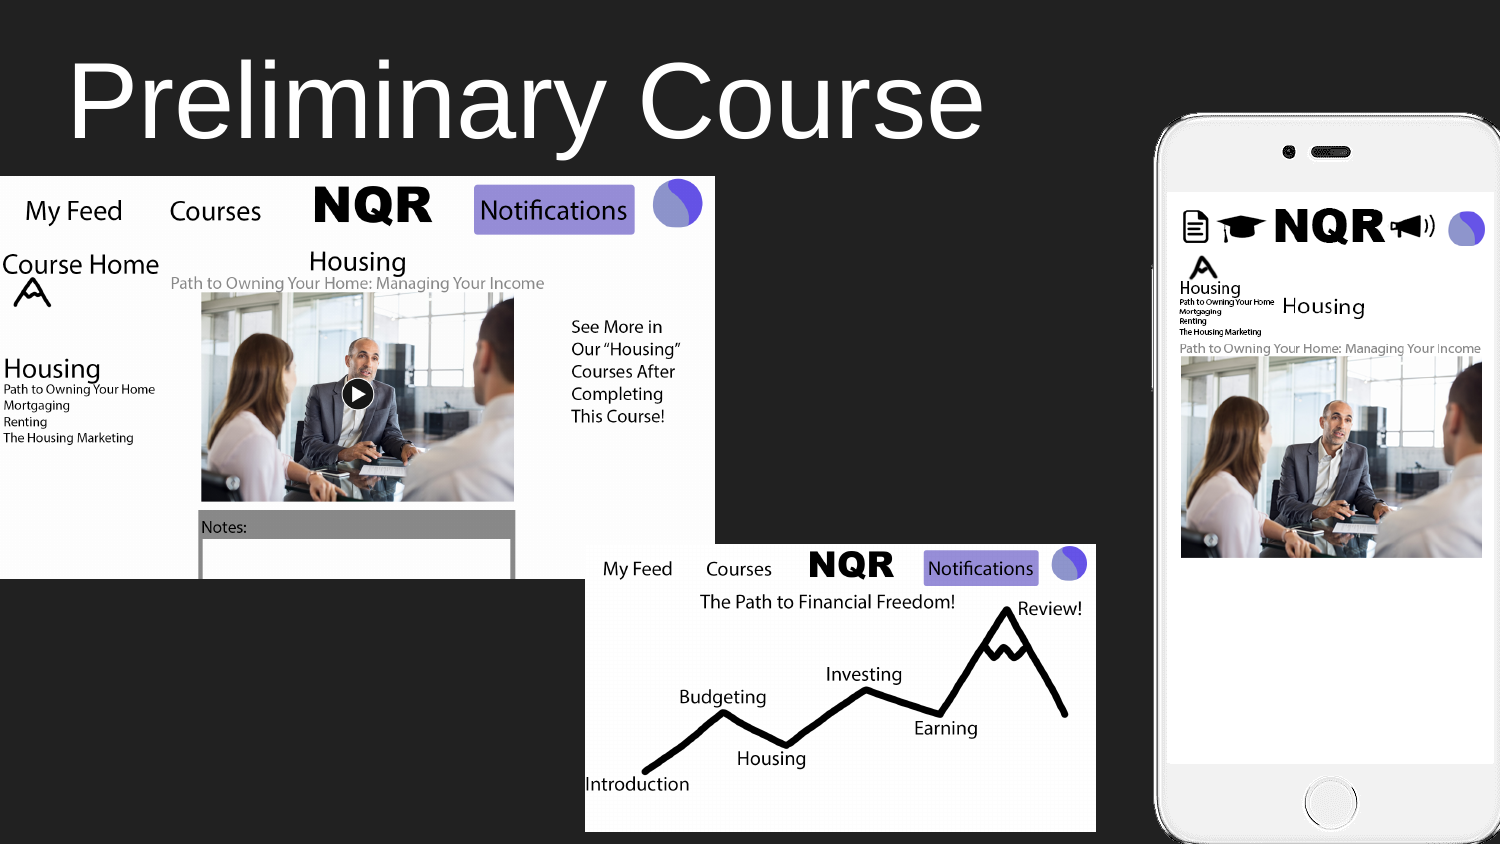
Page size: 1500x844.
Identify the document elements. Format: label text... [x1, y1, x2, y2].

title Preliminary Course [0, 0, 1226, 177]
picture [1151, 112, 1500, 844]
picture [0, 176, 1096, 833]
